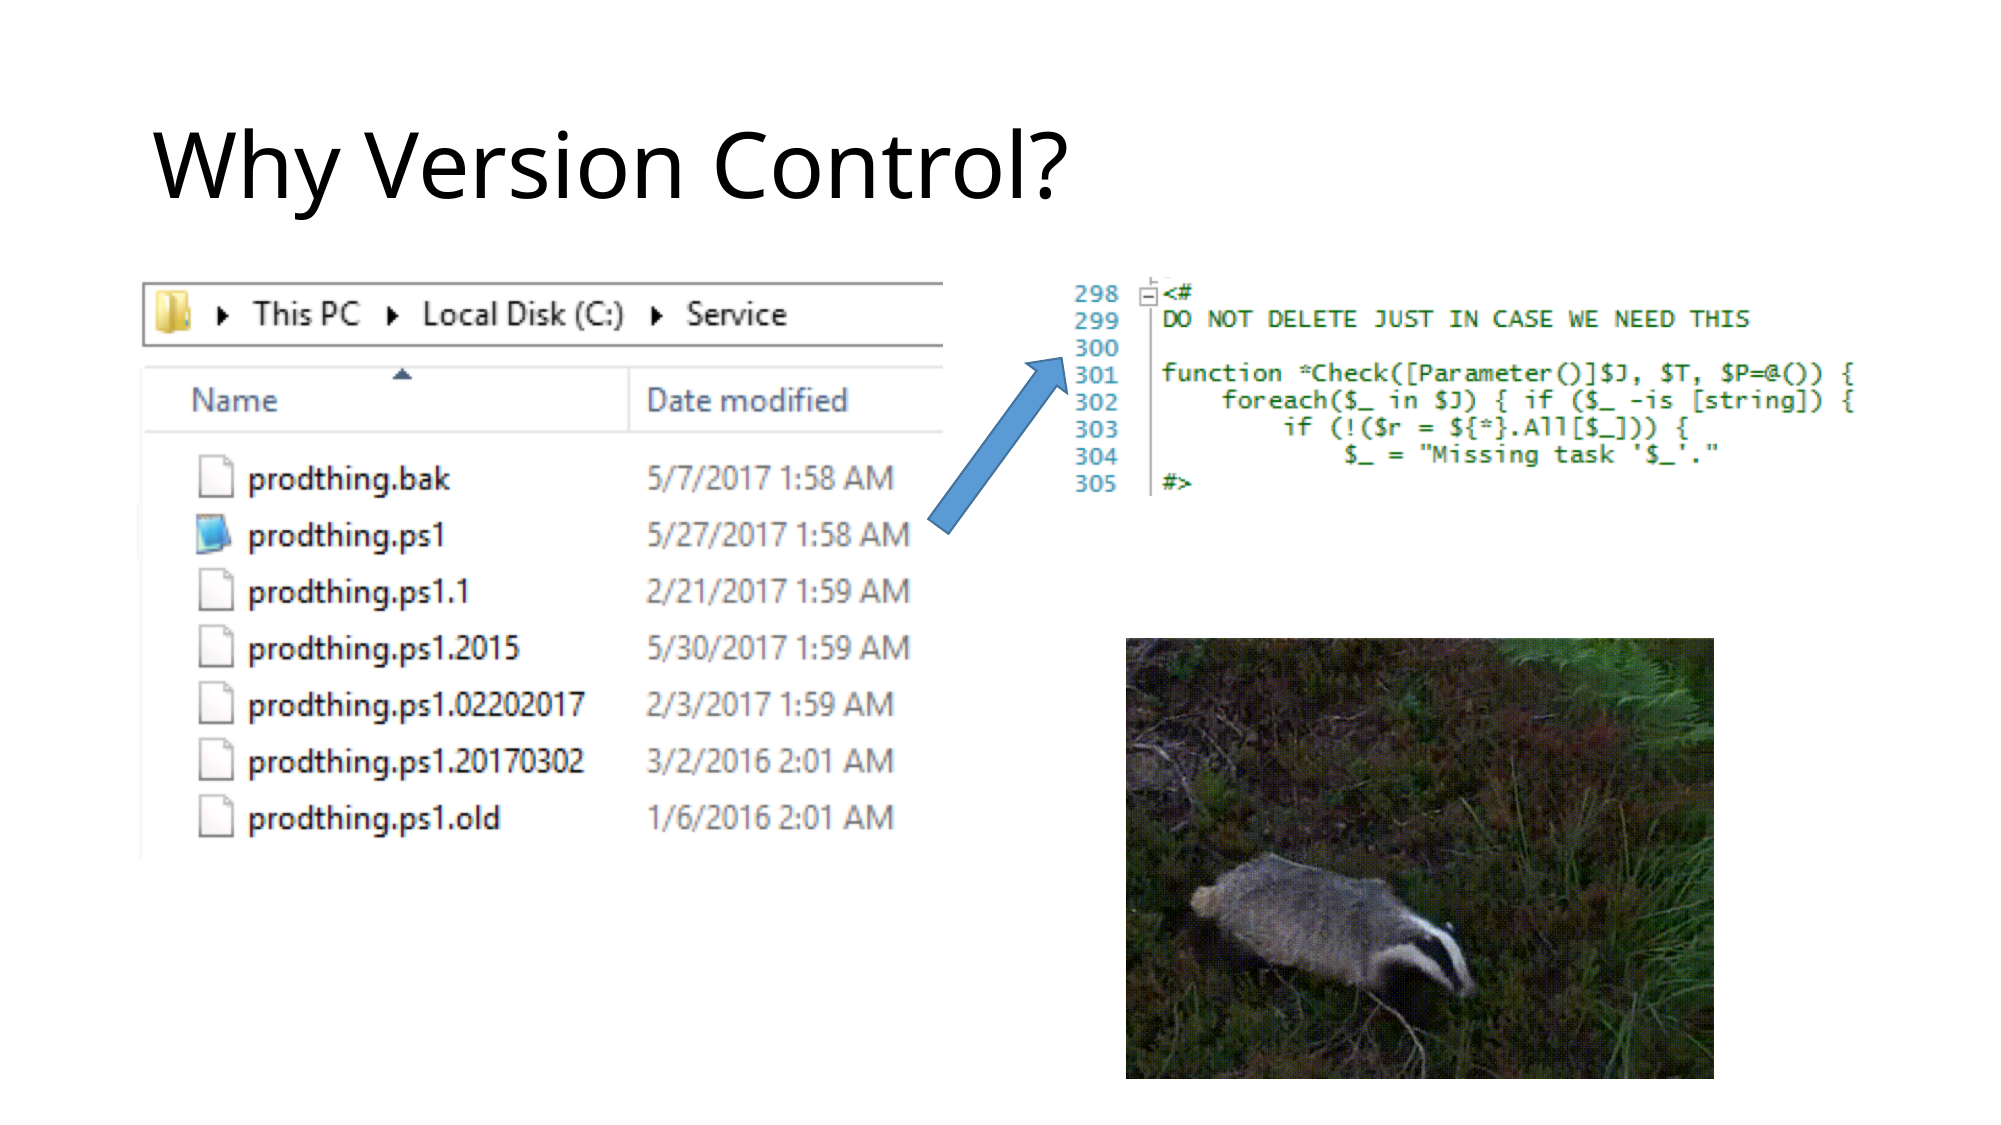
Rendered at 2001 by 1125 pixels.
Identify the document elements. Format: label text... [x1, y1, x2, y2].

title Why Version Control? [137, 59, 1863, 278]
text_box [943, 357, 1060, 536]
picture [137, 277, 943, 859]
picture [1126, 638, 1714, 1079]
picture [1060, 277, 1863, 496]
